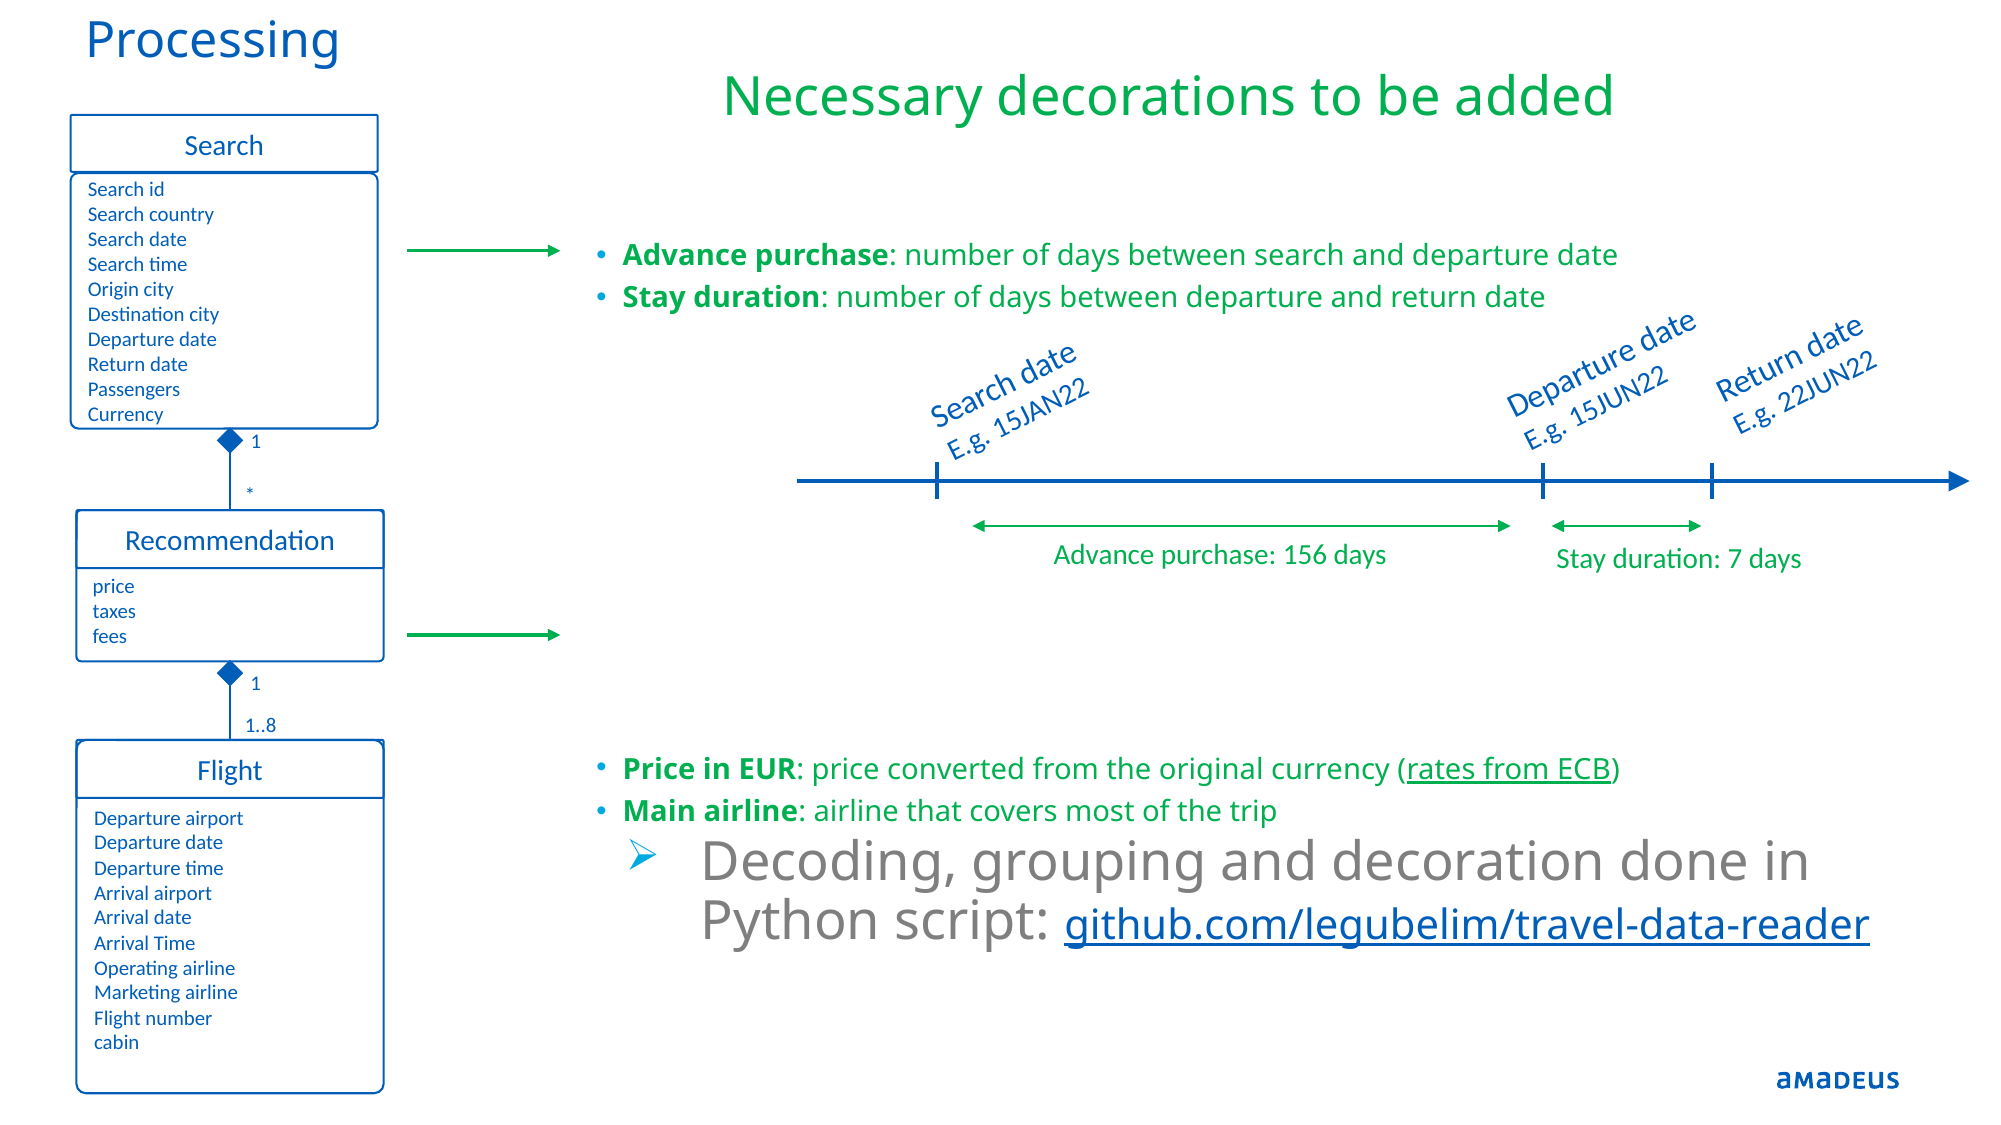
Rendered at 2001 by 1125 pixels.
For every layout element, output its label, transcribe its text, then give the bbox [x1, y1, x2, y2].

text_box Search [69, 113, 379, 173]
text_box 1 [235, 420, 284, 460]
list Necessary decorations to be added Advance purchase: number of days between search and departure date Stay duration: number of days between departure and return date Price in EUR: price converted from the original currency (rates from ECB) Main airline: airline that covers most of the trip [519, 61, 1820, 959]
text_box 1..8 [229, 704, 313, 744]
text_box Departure date E.g. 15JUN22 [1482, 283, 1730, 470]
text_box price taxes fees [75, 569, 385, 663]
title Processing [70, 7, 1871, 126]
text_box Departure airport Departure date Departure time Arrival airport Arrival date Arrival Time Operating airline Marketing airline Flight number cabin [75, 798, 385, 1095]
text_box Return date E.g. 22JUN22 [1691, 289, 1902, 455]
text_box [216, 659, 235, 686]
text_box 1 [235, 662, 283, 703]
text_box Recommendation [75, 509, 385, 570]
text_box Decoding, grouping and decoration done in Python script: github.com/legubelim/travel-data-reader [611, 826, 2000, 1125]
text_box Search date E.g. 15JAN22 [906, 315, 1115, 480]
text_box Search id Search country Search date Search time Origin city Destination city Departure date Return date Passengers Currency [69, 173, 379, 430]
text_box Stay duration: 7 days [1541, 532, 1818, 582]
text_box * [229, 474, 278, 515]
text_box [216, 427, 235, 453]
text_box Flight [75, 738, 385, 799]
text_box Advance purchase: 156 days [1038, 527, 1403, 578]
